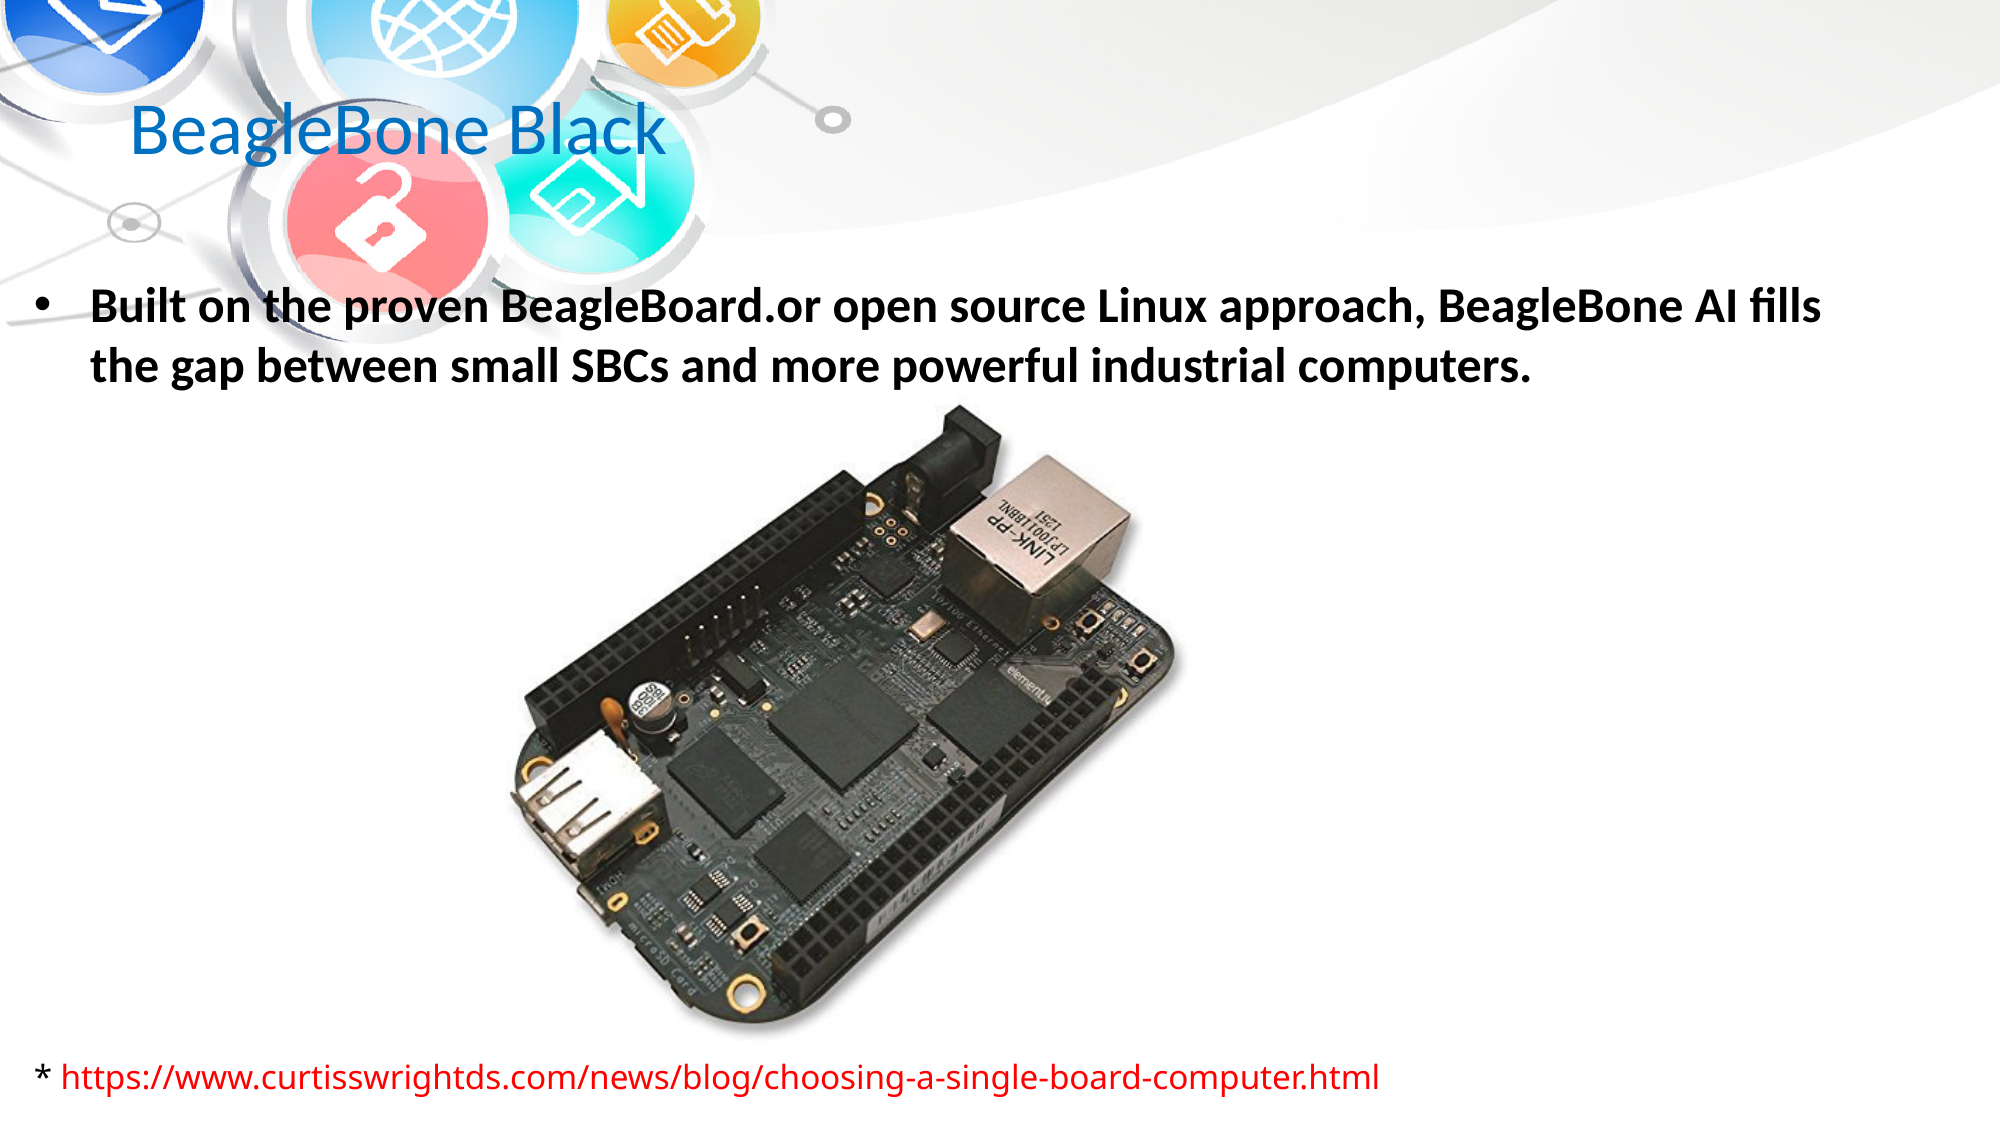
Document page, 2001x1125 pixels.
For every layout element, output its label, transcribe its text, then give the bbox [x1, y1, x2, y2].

title BeagleBone Black [114, 61, 1886, 187]
text_box * https://www.curtisswrightds.com/news/blog/choosing-a-single-board-computer.html [18, 1048, 1902, 1104]
picture [0, 0, 2001, 1125]
list Built on the proven BeagleBoard.or open source Linux approach, BeagleBone AI fills the gap between small SBCs and more powerful industrial computers. [19, 265, 1865, 425]
